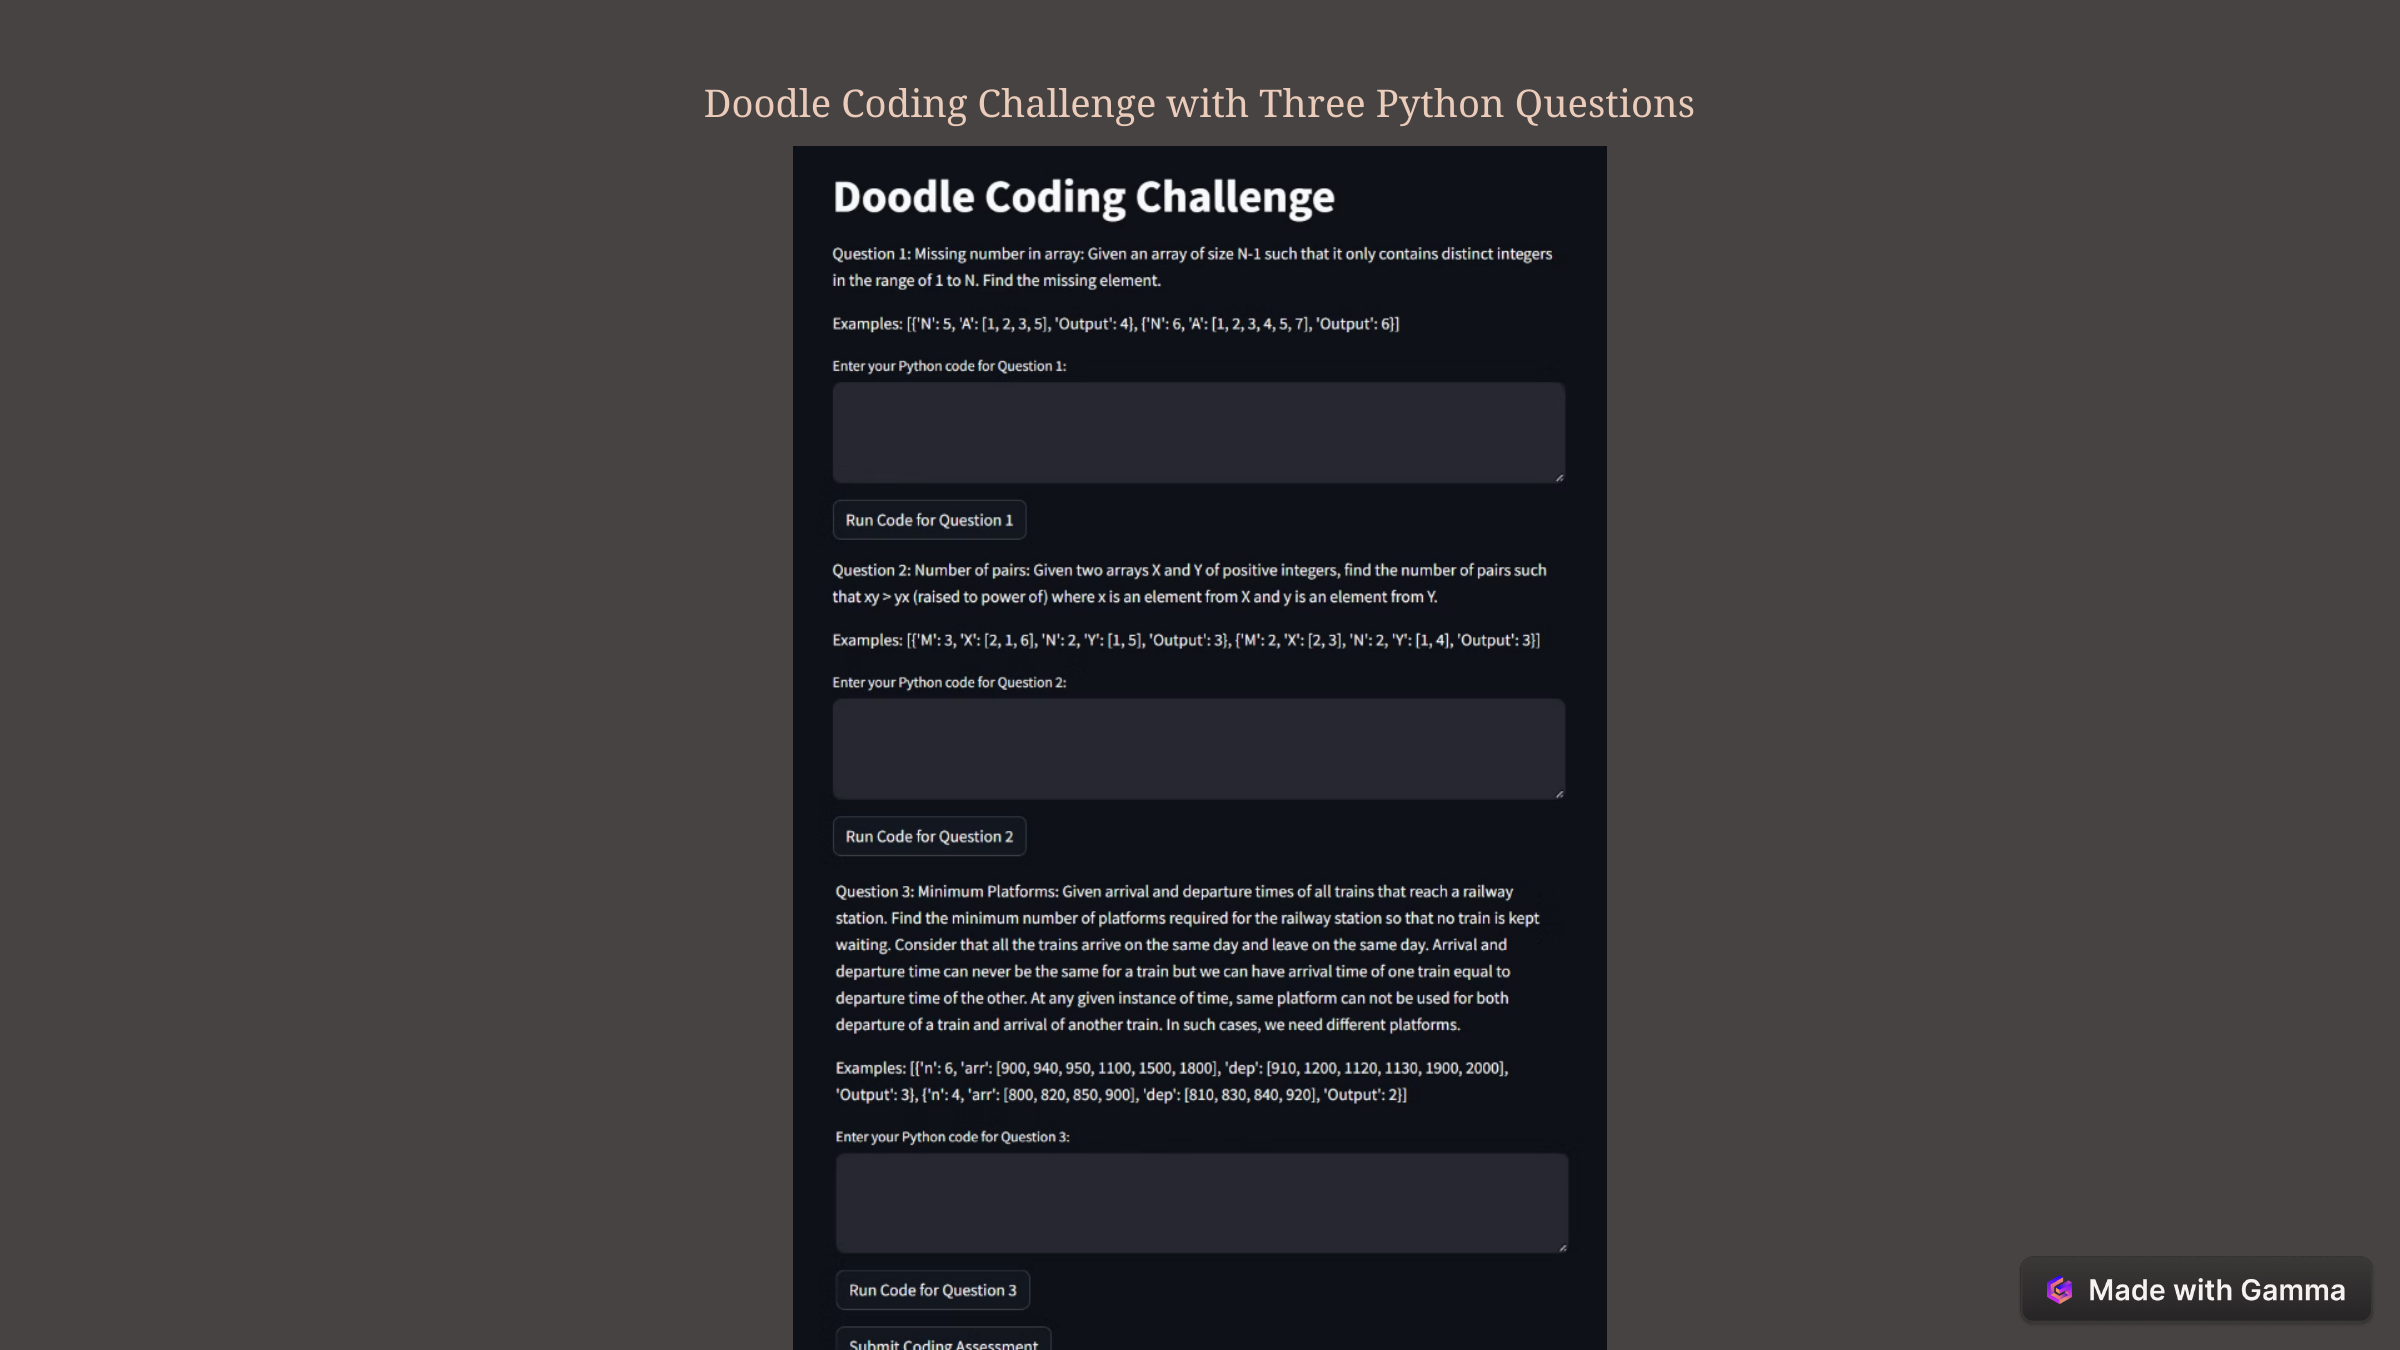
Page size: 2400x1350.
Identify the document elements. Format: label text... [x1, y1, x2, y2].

picture [2008, 1244, 2385, 1335]
picture [793, 146, 1607, 1350]
text_box [0, 0, 2400, 1350]
text_box Doodle Coding Challenge with Three Python Questions [735, 70, 1665, 118]
